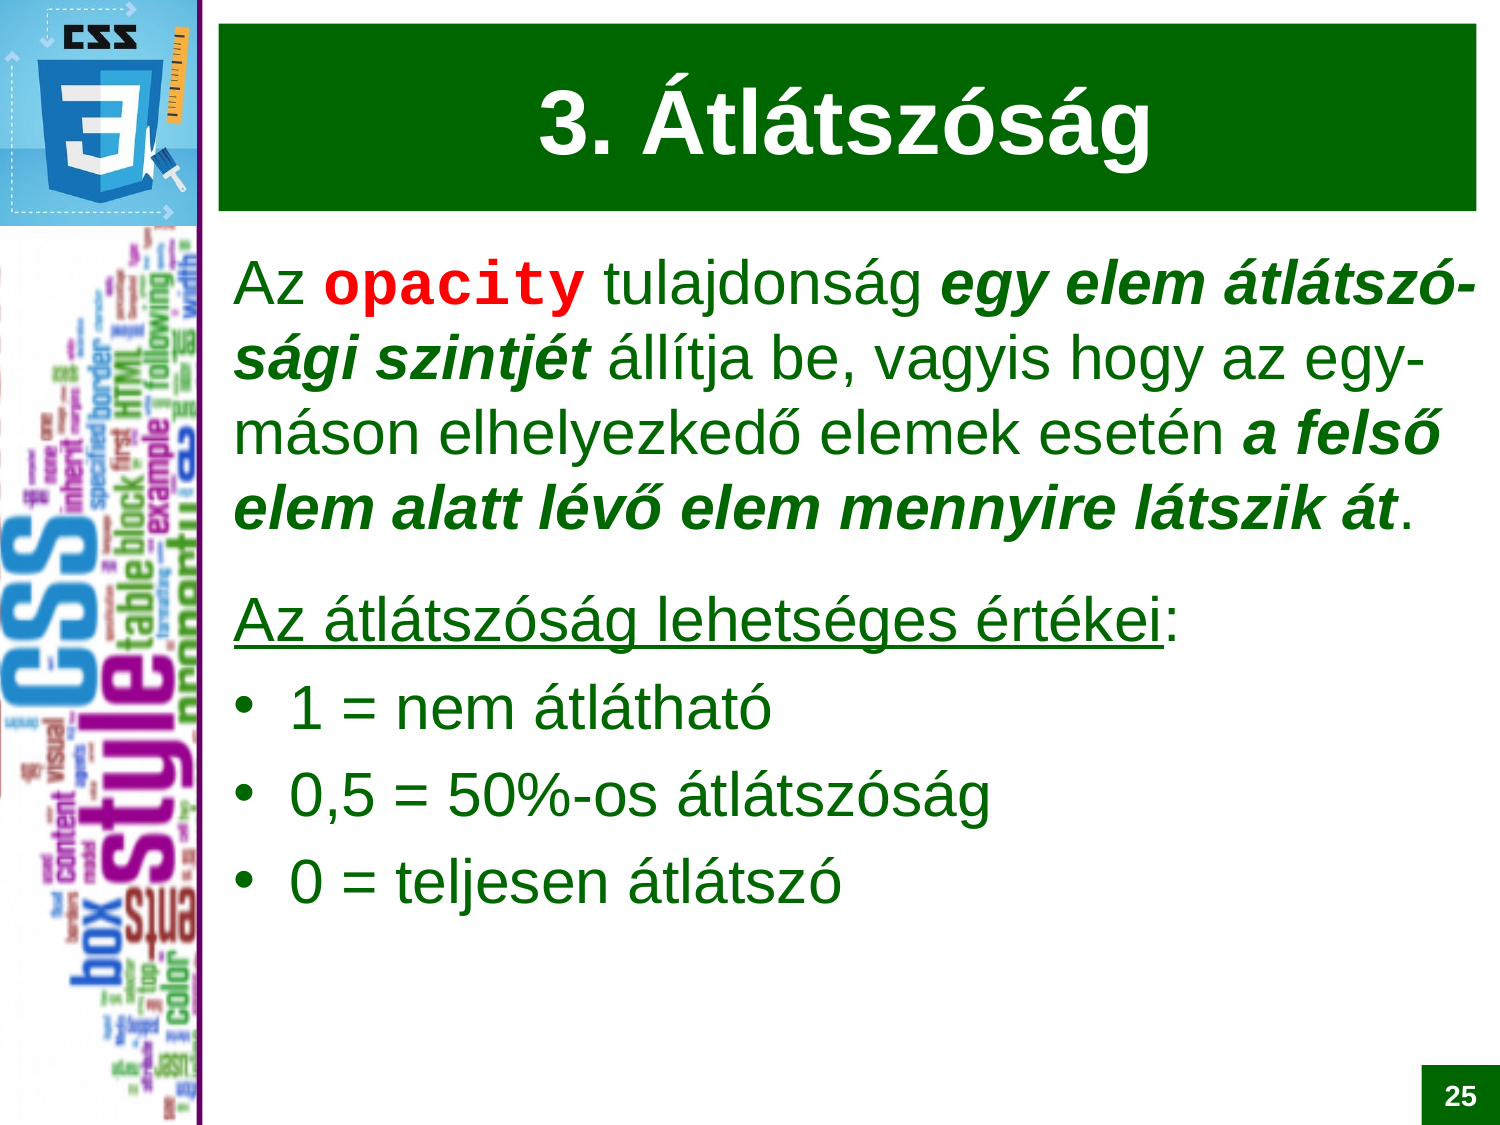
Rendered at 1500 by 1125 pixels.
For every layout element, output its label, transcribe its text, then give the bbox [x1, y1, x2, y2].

slide_number 25 [1421, 1065, 1500, 1125]
picture [0, 0, 197, 1125]
title 3. Átlátszóság [218, 23, 1477, 212]
list Az opacity tulajdonság egy elem átlátszó-sági szintjét állítja be, vagyis hogy az egy-máson elhelyezkedő elemek esetén a felső elem alatt lévő elem mennyire látszik át. Az átlátszóság lehetséges értékei: 1 = nem átlátható 0,5 = 50%-os átlátszóság 0 = teljesen átlátszó [218, 234, 1500, 1094]
